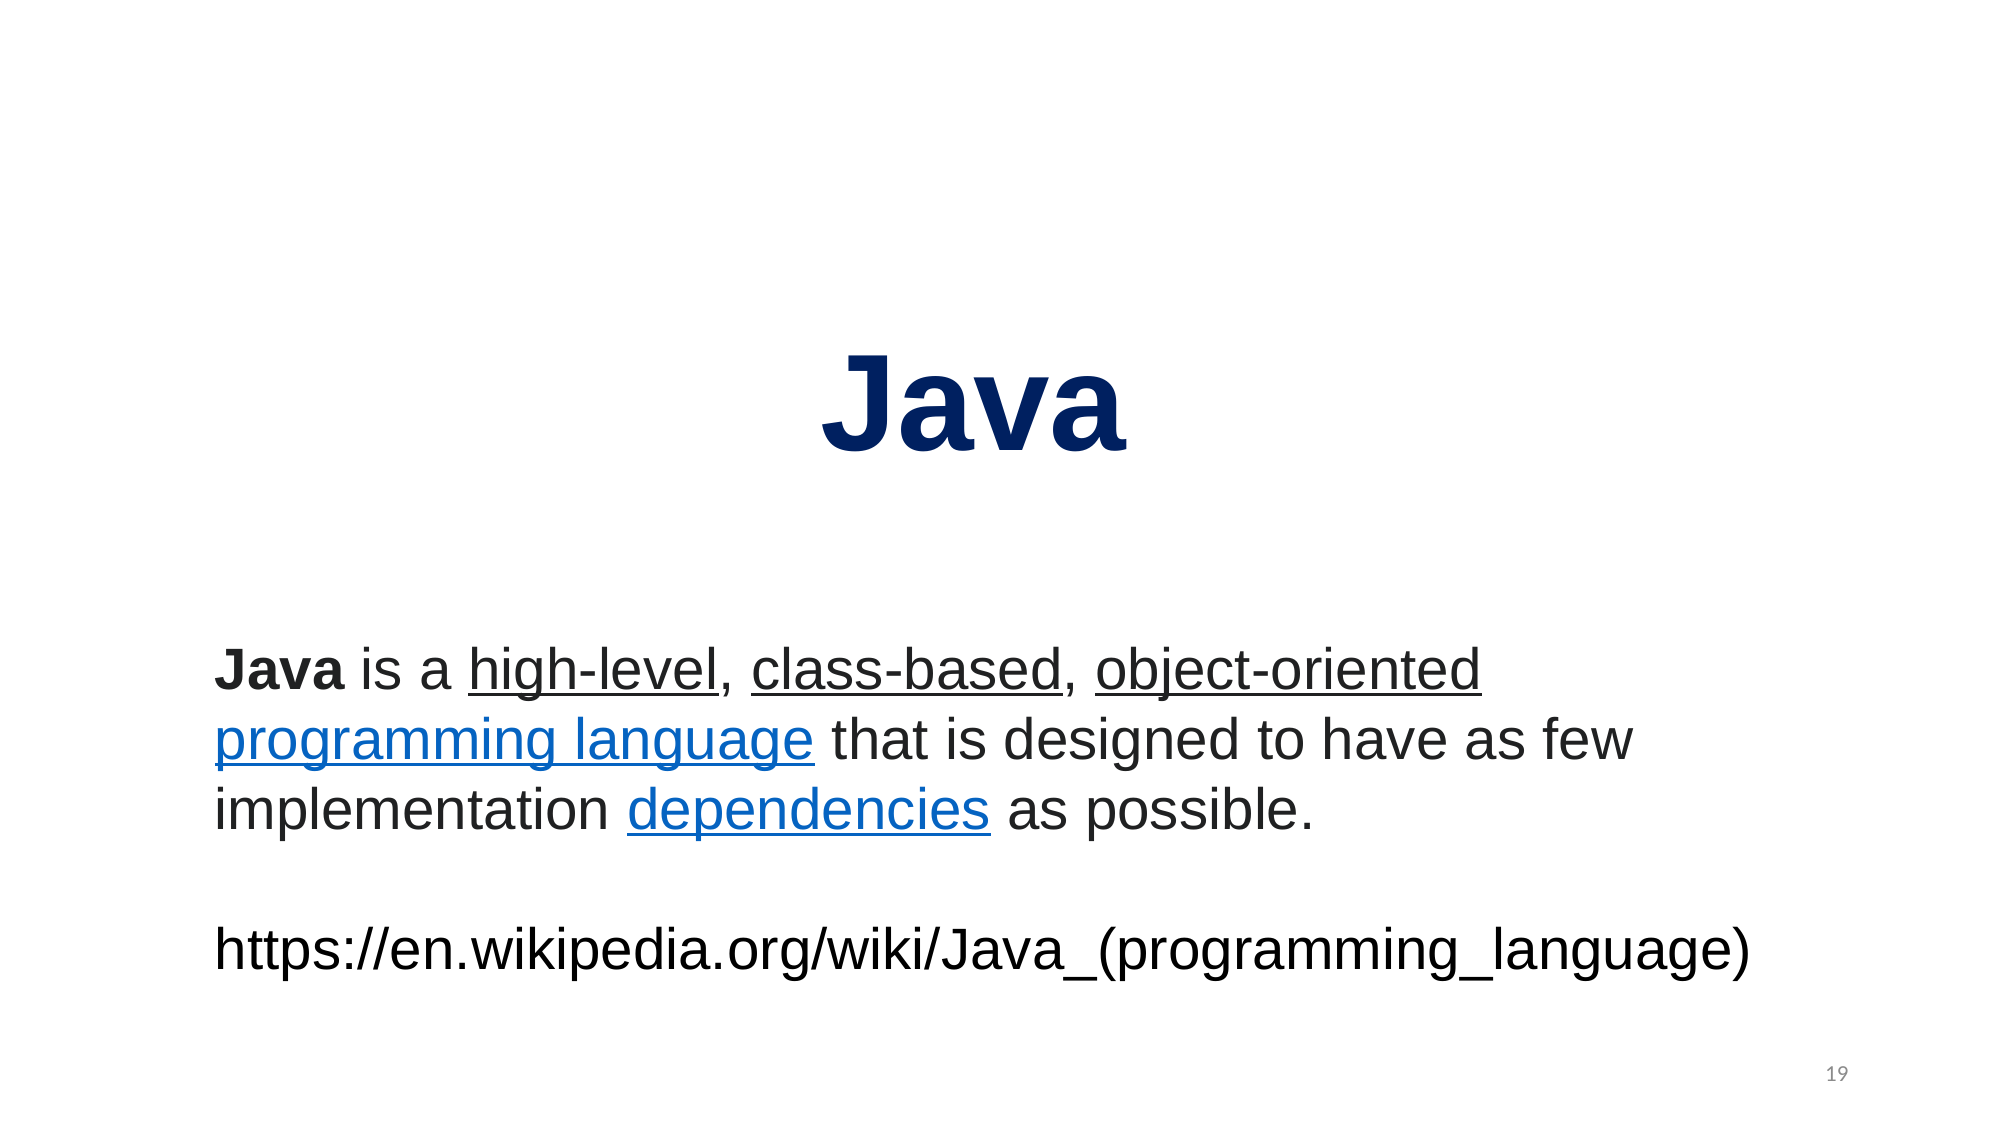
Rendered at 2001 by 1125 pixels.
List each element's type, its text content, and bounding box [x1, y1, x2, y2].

text_box Java [805, 305, 1142, 486]
slide_number 18 [1413, 1042, 1864, 1103]
text_box Java is a high-level, class-based, object-oriented programming language that is designed to have as few implementation dependencies as possible. https://en.wikipedia.org/wiki/Java_(programming_language) [200, 623, 1823, 989]
